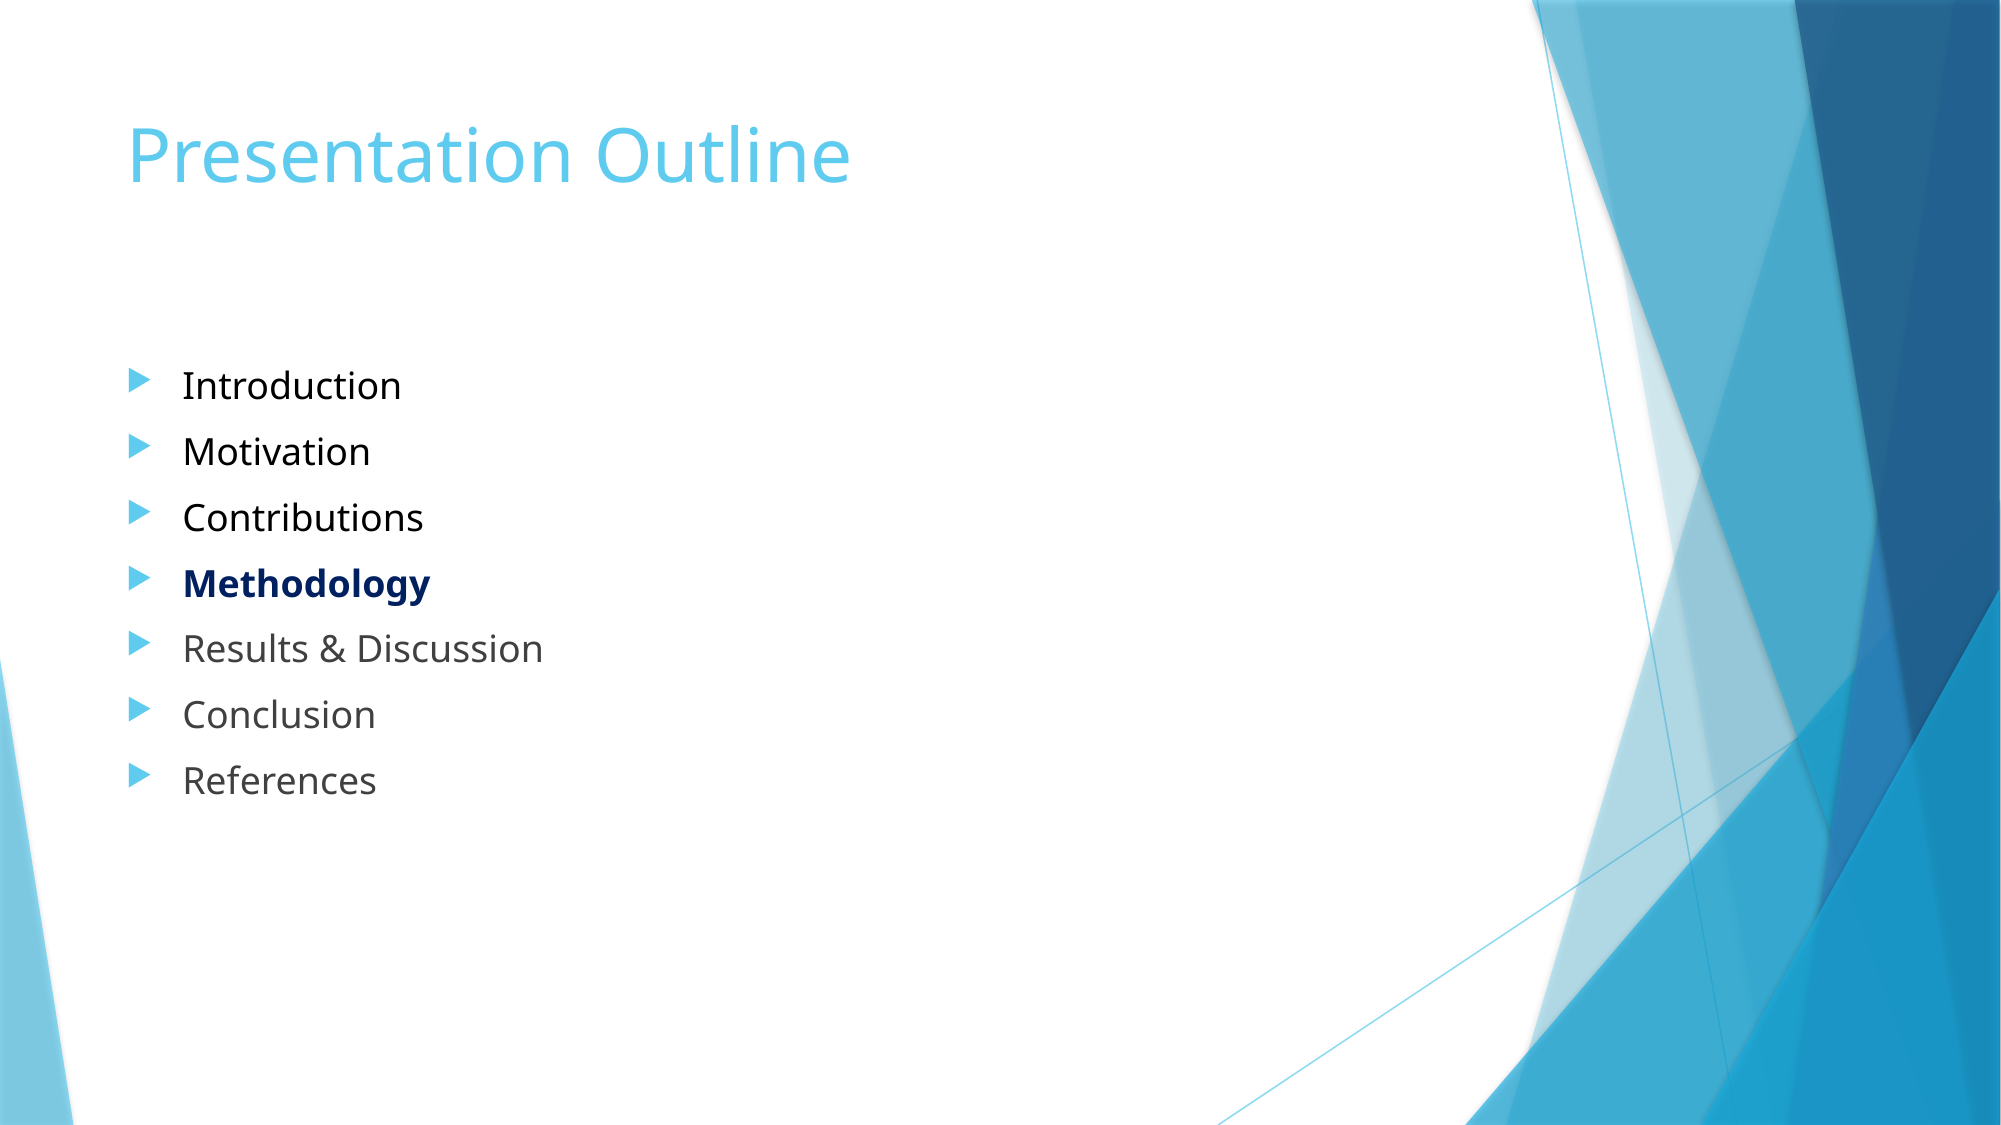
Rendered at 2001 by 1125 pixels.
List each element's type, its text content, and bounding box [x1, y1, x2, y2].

title Presentation Outline [111, 99, 1522, 317]
list Introduction Motivation Contributions Methodology Results & Discussion Conclusion References [111, 354, 1522, 992]
